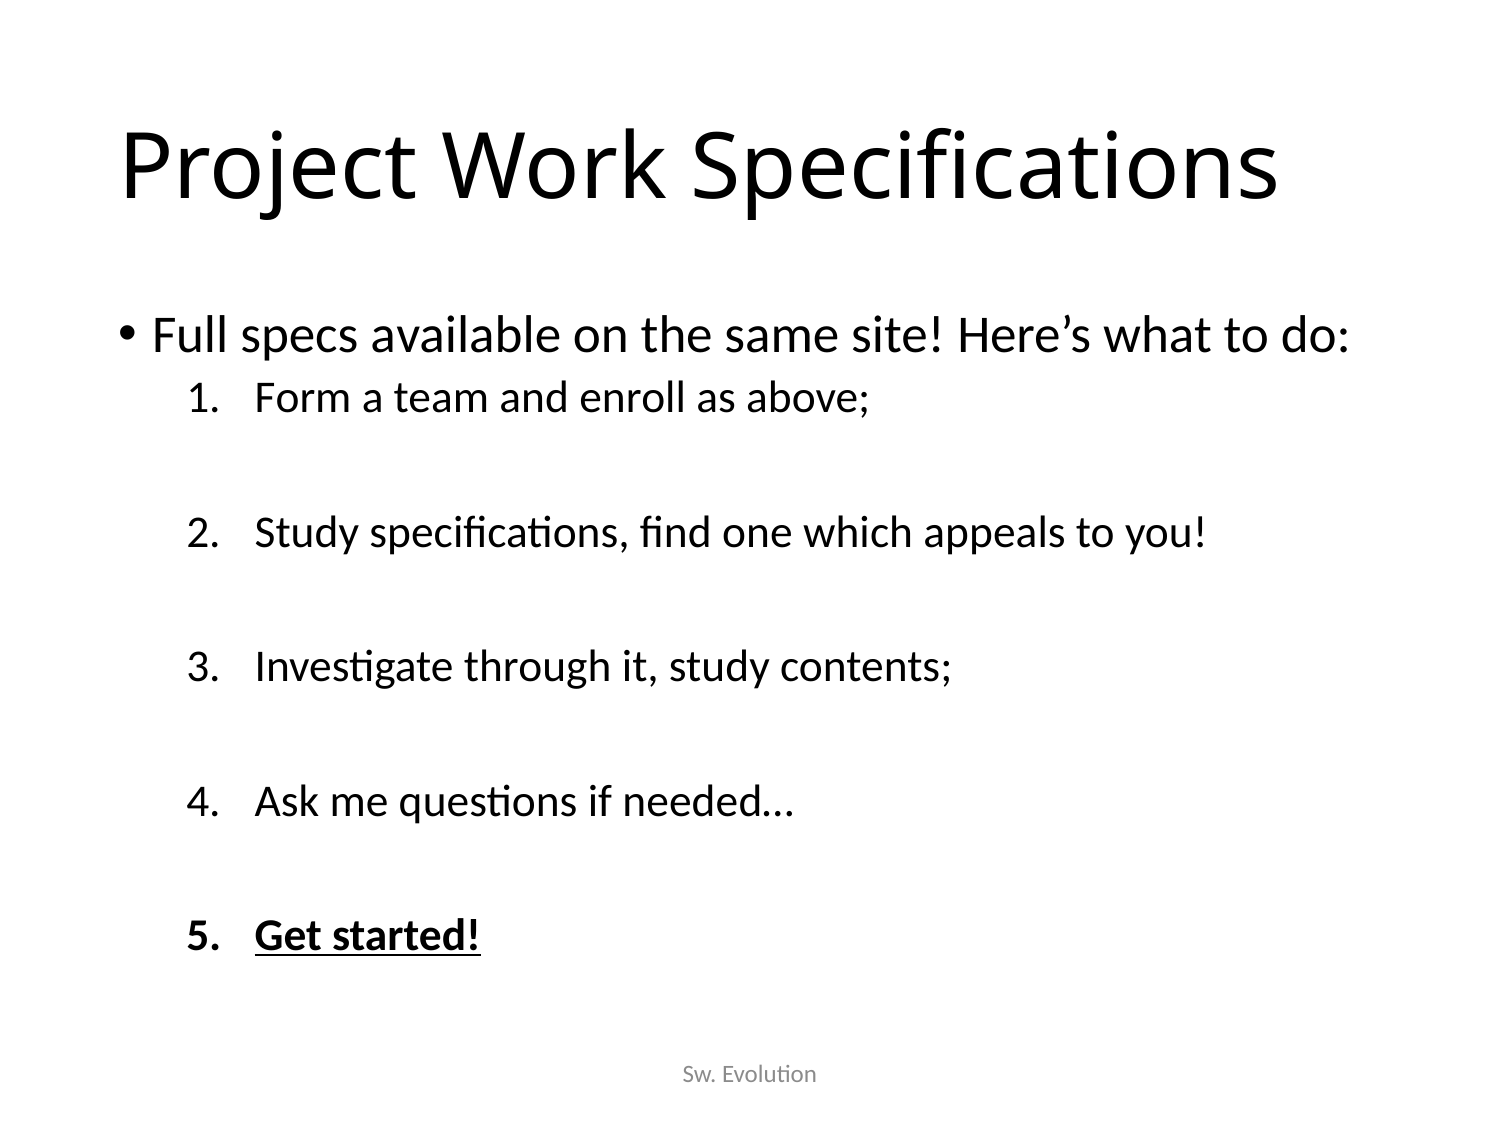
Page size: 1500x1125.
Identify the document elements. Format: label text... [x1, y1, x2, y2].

title Project Work Specifications [103, 59, 1397, 278]
footer Sw. Evolution [496, 1042, 1004, 1103]
list Full specs available on the same site! Here’s what to do: Form a team and enroll as above; Study specifications, find one which appeals to you! Investigate through it, study contents; Ask me questions if needed… Get started! [103, 299, 1397, 1014]
